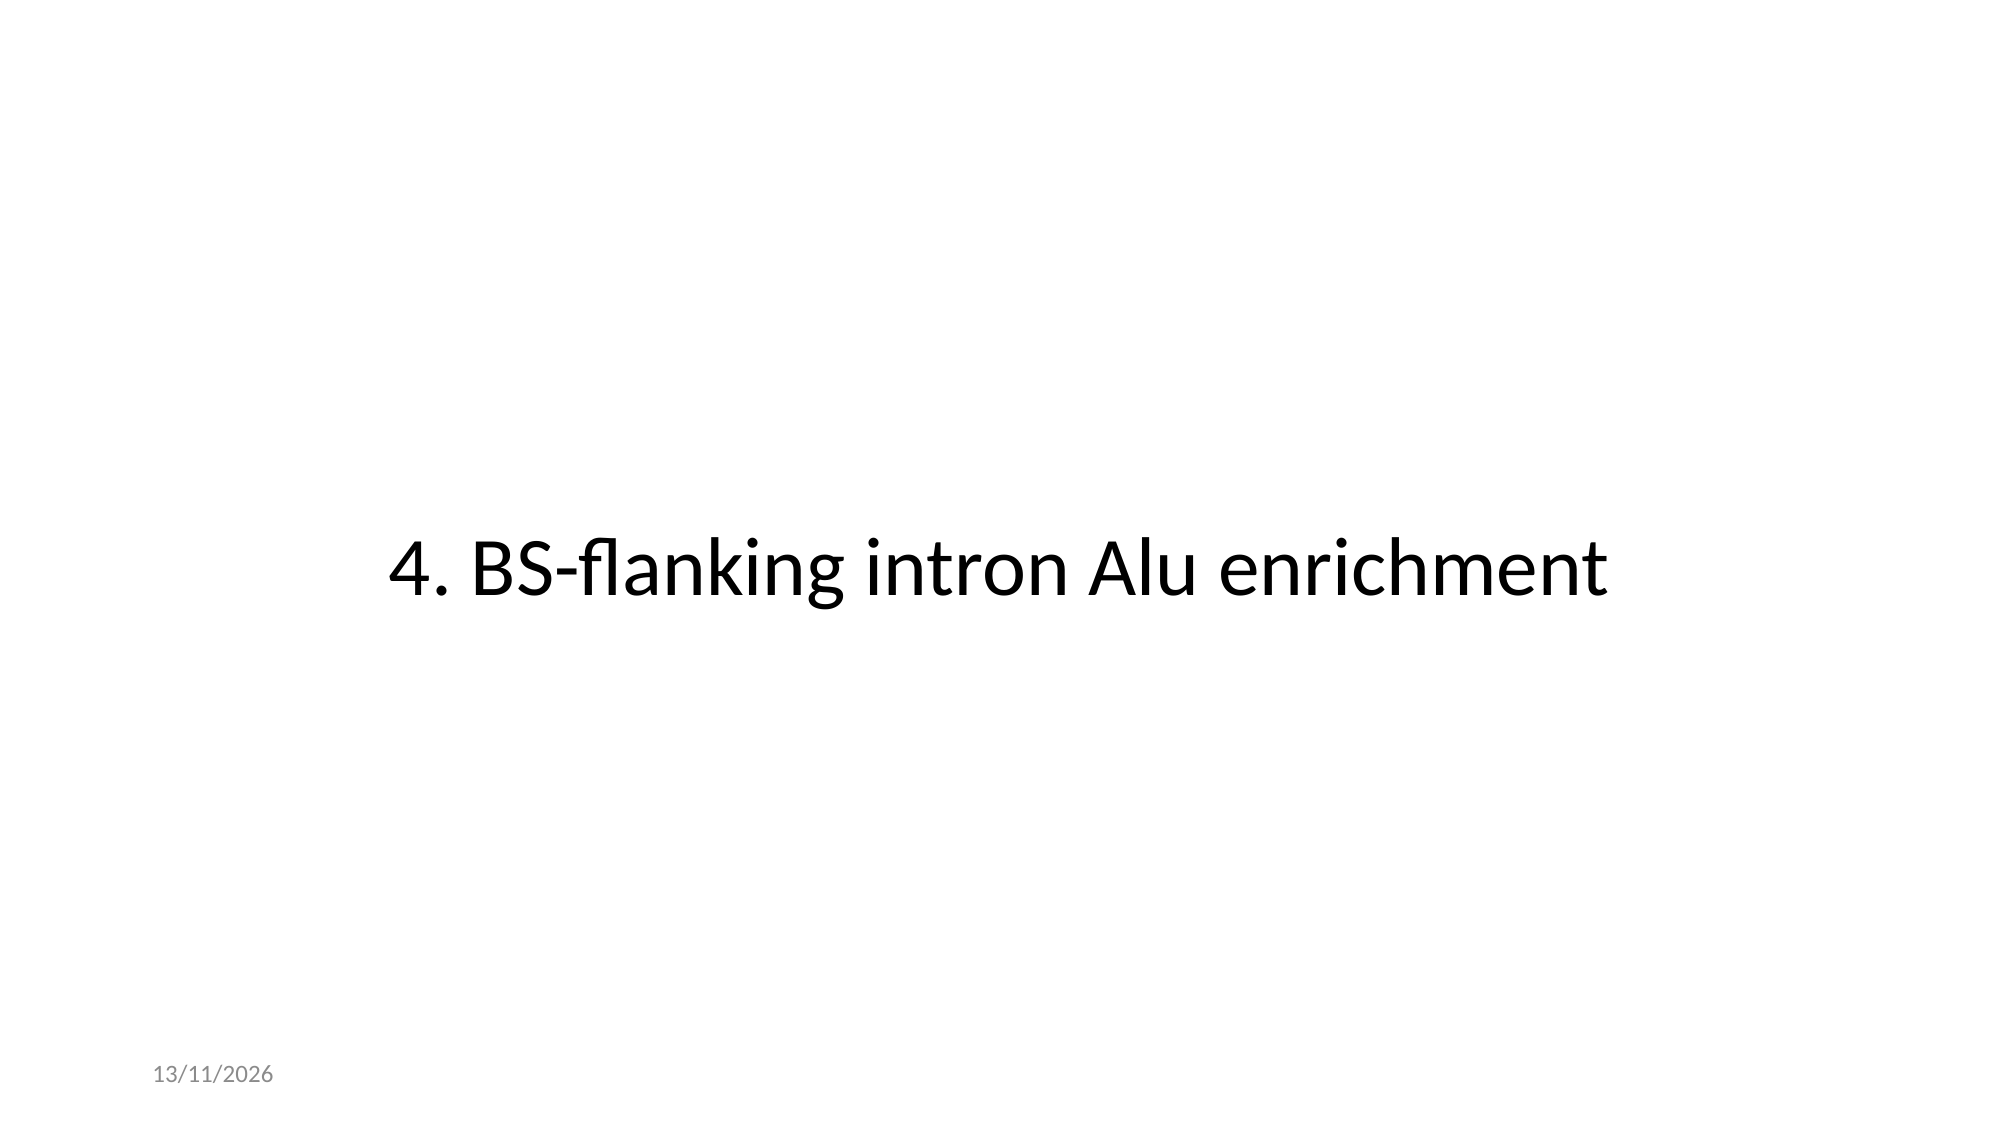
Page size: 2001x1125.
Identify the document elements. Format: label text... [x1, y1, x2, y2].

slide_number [137, 1042, 588, 1103]
text_box 4. BS-flanking intron Alu enrichment [374, 504, 1626, 620]
